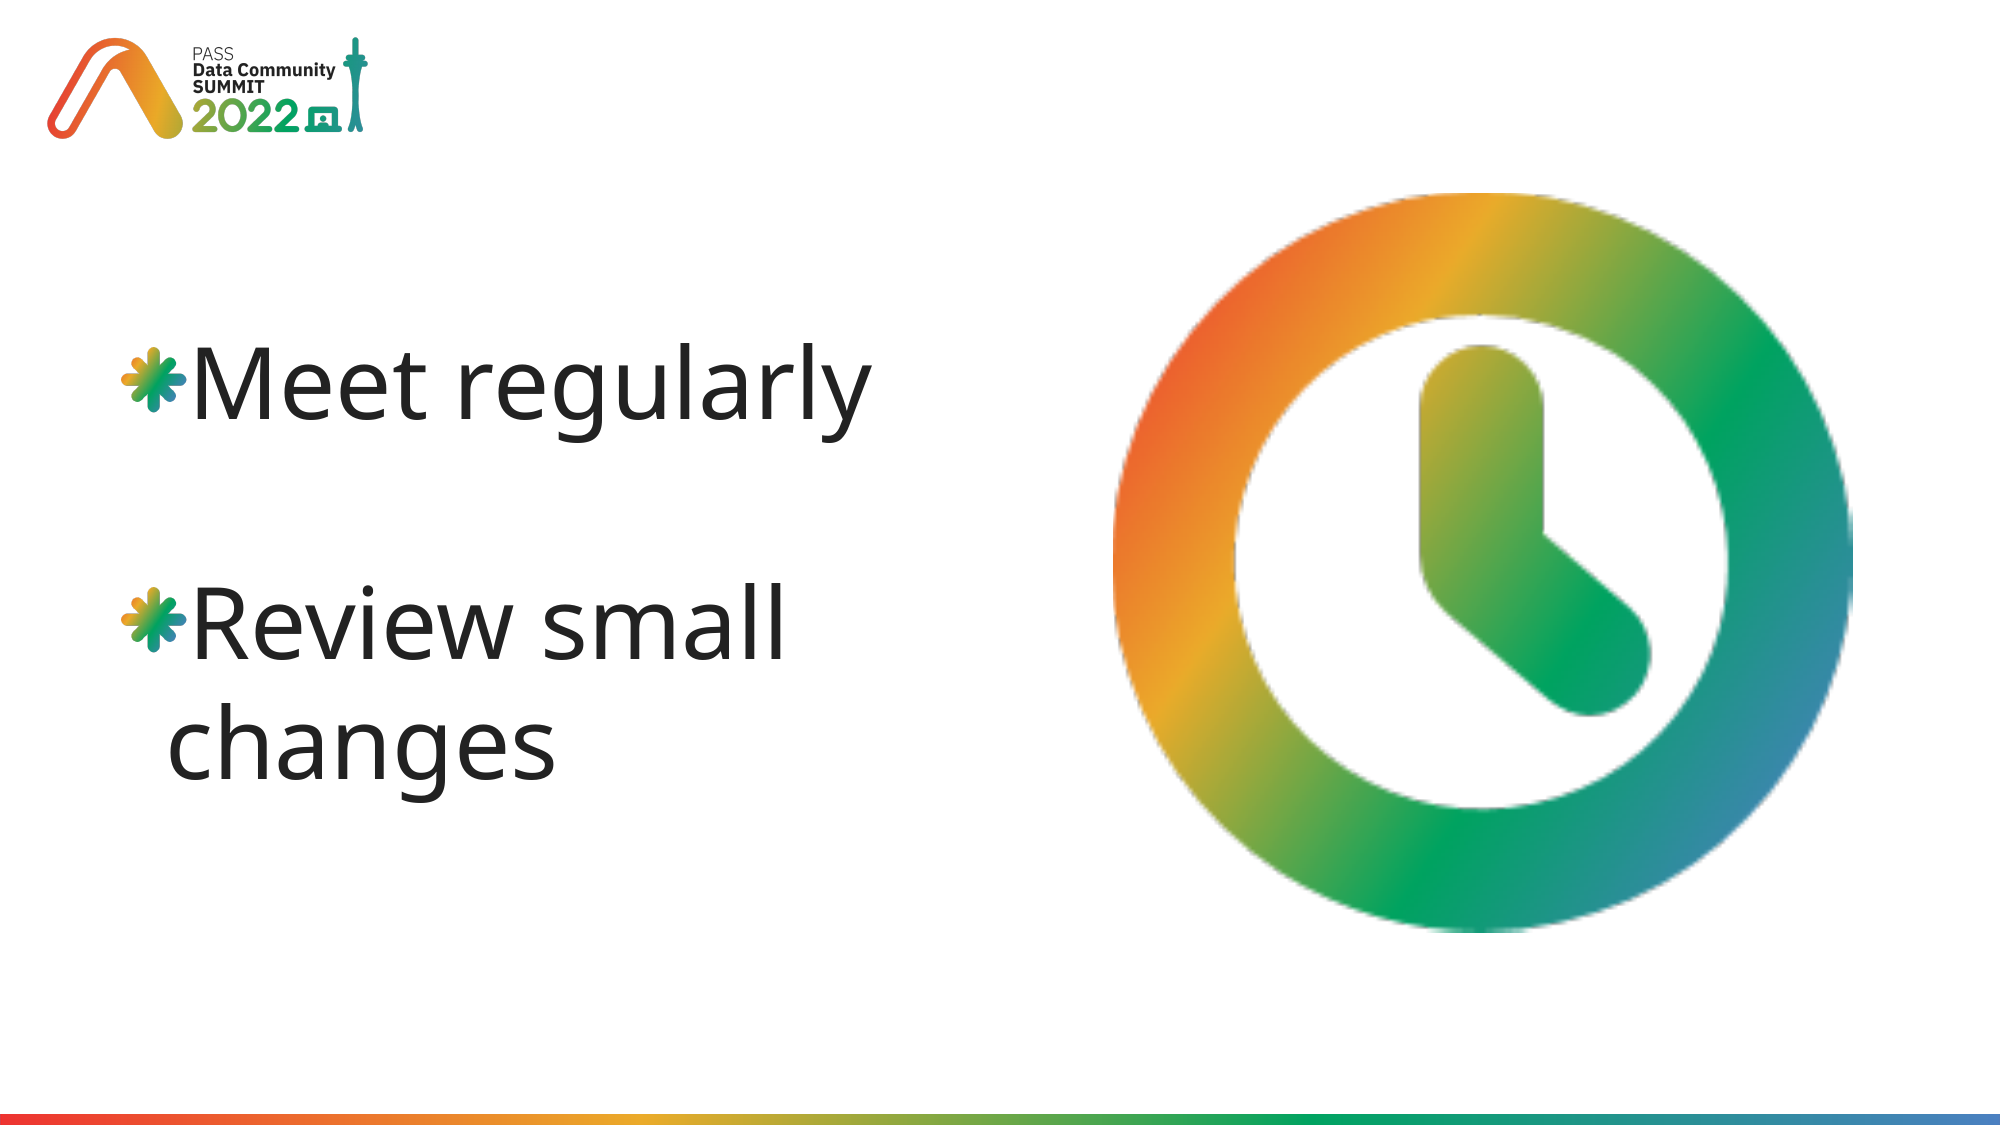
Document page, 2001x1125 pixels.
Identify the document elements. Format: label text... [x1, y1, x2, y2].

picture [118, 584, 189, 655]
picture [0, 1114, 2000, 1125]
picture [118, 344, 189, 415]
picture [47, 37, 368, 139]
text_box Meet regularly Review small changes [103, 312, 1026, 807]
picture [1113, 193, 1853, 933]
